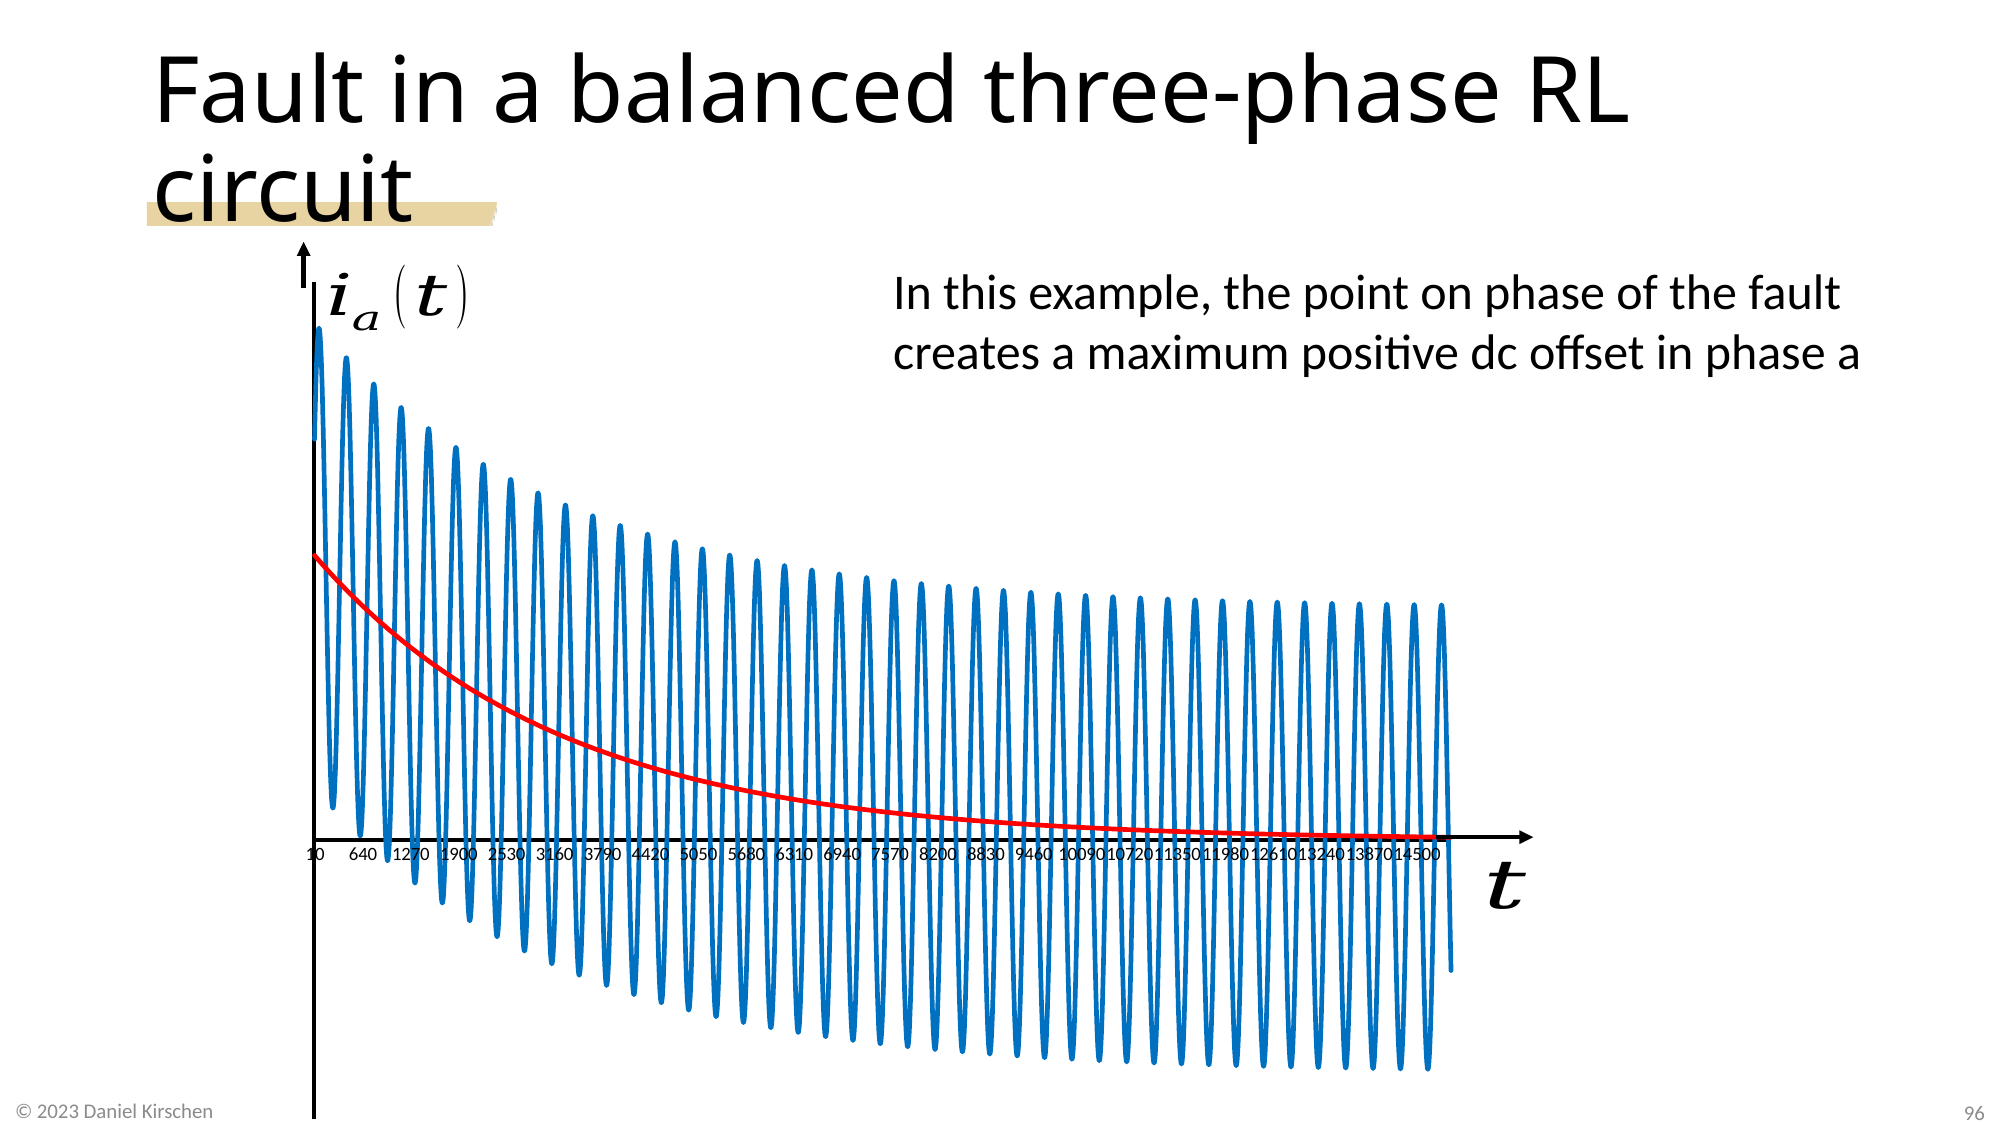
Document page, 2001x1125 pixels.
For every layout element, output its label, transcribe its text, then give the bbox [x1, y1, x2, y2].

slide_number © 2023 Daniel Kirschen [0, 1094, 281, 1125]
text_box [281, 241, 1534, 1125]
slide_number 96 [1550, 1088, 2000, 1125]
title Fault in a balanced three-phase RL circuit [137, 59, 1863, 226]
text_box In this example, the point on phase of the fault creates a maximum positive dc offset in phase a [1534, 252, 1879, 388]
